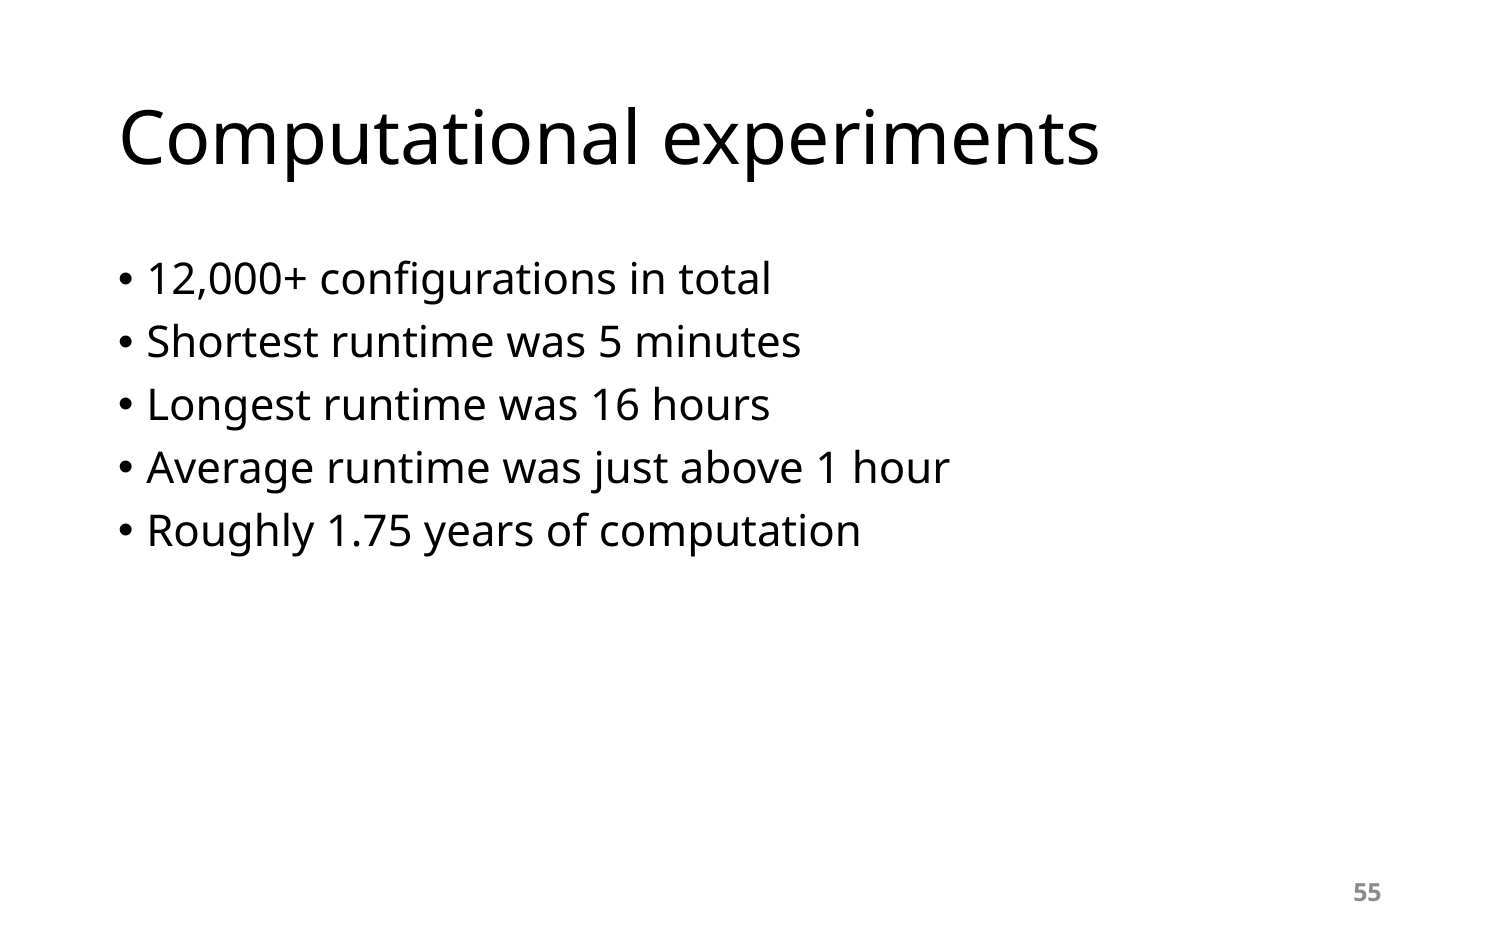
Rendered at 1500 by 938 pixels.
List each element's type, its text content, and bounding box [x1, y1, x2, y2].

list 12,000+ configurations in total Shortest runtime was 5 minutes Longest runtime was 16 hours Average runtime was just above 1 hour Roughly 1.75 years of computation [103, 249, 1397, 845]
title Computational experiments [103, 49, 1397, 232]
slide_number 55 [1059, 868, 1397, 919]
